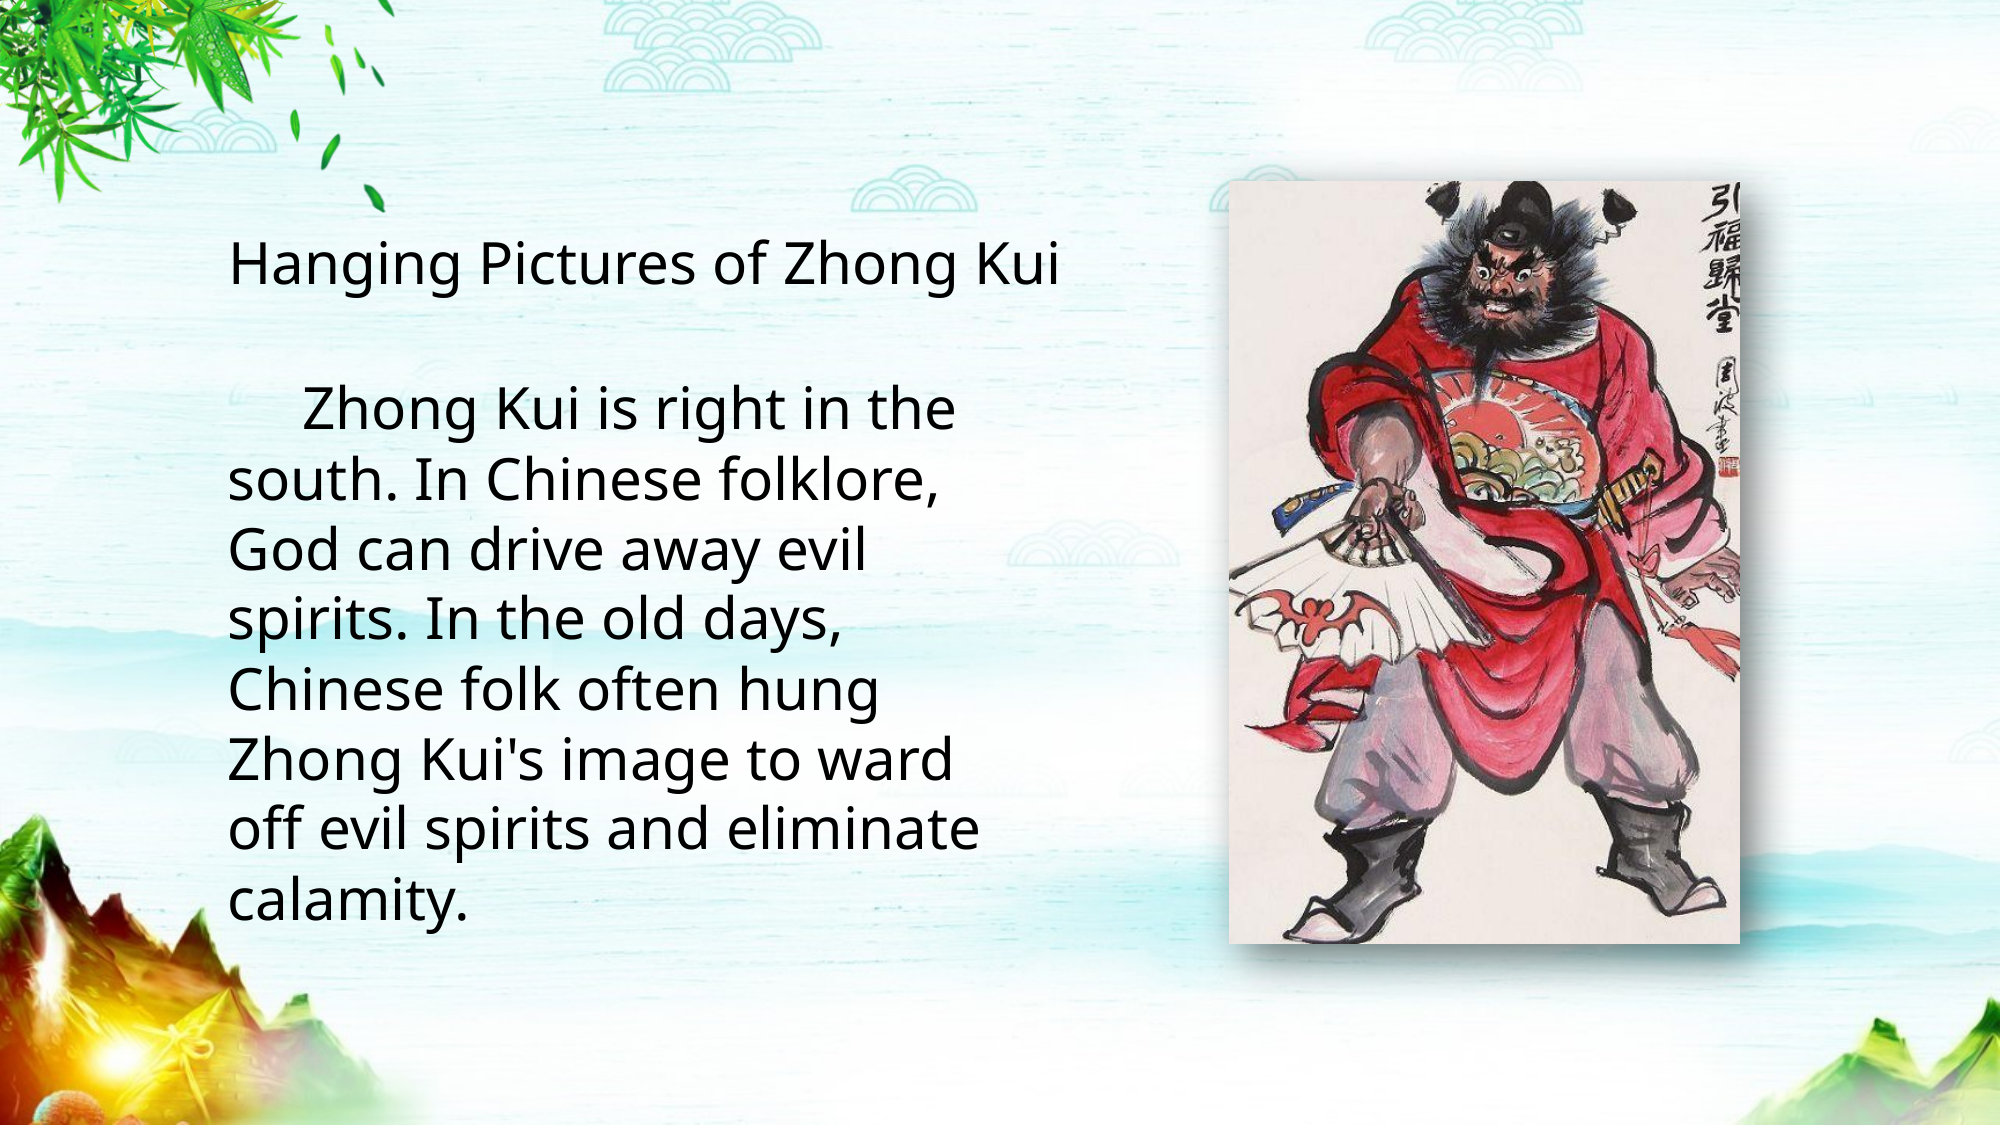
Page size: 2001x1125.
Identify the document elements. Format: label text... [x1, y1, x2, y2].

text_box Hanging Pictures of Zhong Kui [214, 218, 1092, 304]
picture [0, 0, 2000, 1125]
text_box Zhong Kui is right in the south. In Chinese folklore, God can drive away evil spirits. In the old days, Chinese folk often hung Zhong Kui's image to ward off evil spirits and eliminate calamity. [212, 364, 1037, 939]
